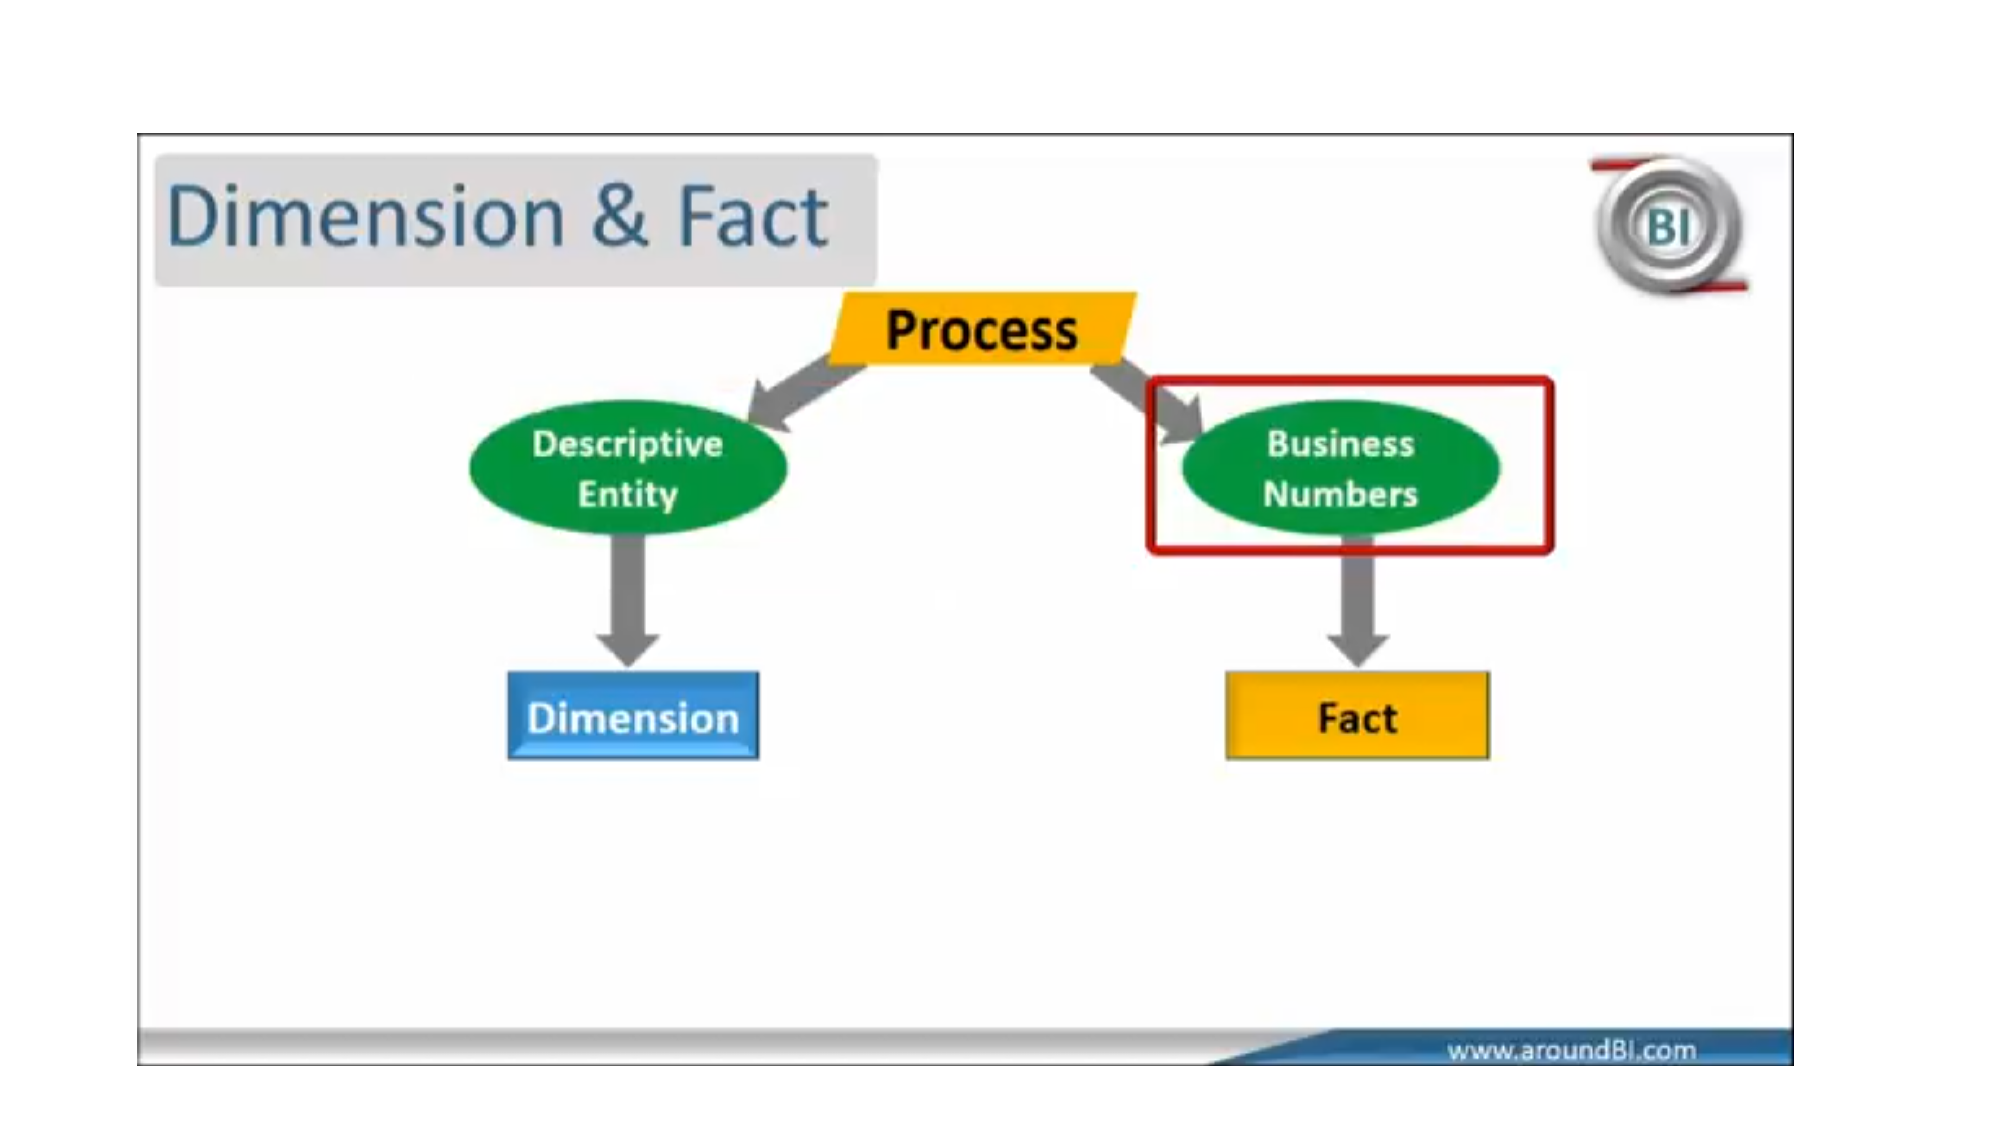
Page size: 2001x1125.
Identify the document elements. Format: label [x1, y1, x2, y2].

list [137, 133, 1794, 1066]
